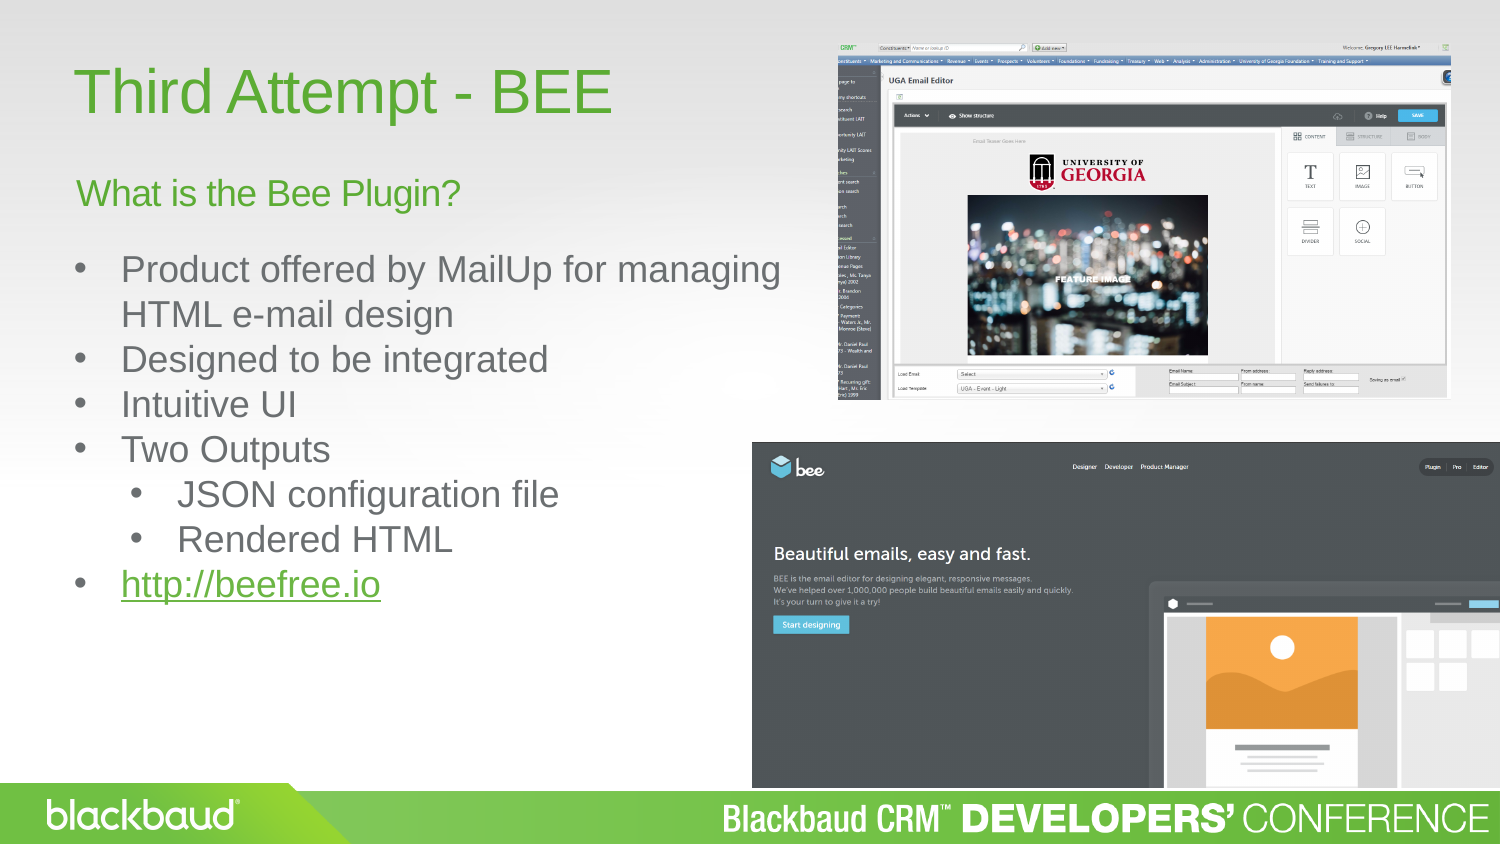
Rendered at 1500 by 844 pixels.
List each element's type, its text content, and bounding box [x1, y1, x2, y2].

text_box Third Attempt - BEE [59, 43, 836, 134]
picture [0, 0, 1500, 844]
text_box What is the Bee Plugin? [61, 161, 477, 221]
text_box Product offered by MailUp for managing HTML e-mail design Designed to be integrated Intuitive UI Two Outputs JSON configuration file Rendered HTML http://beefree.io [59, 238, 809, 844]
